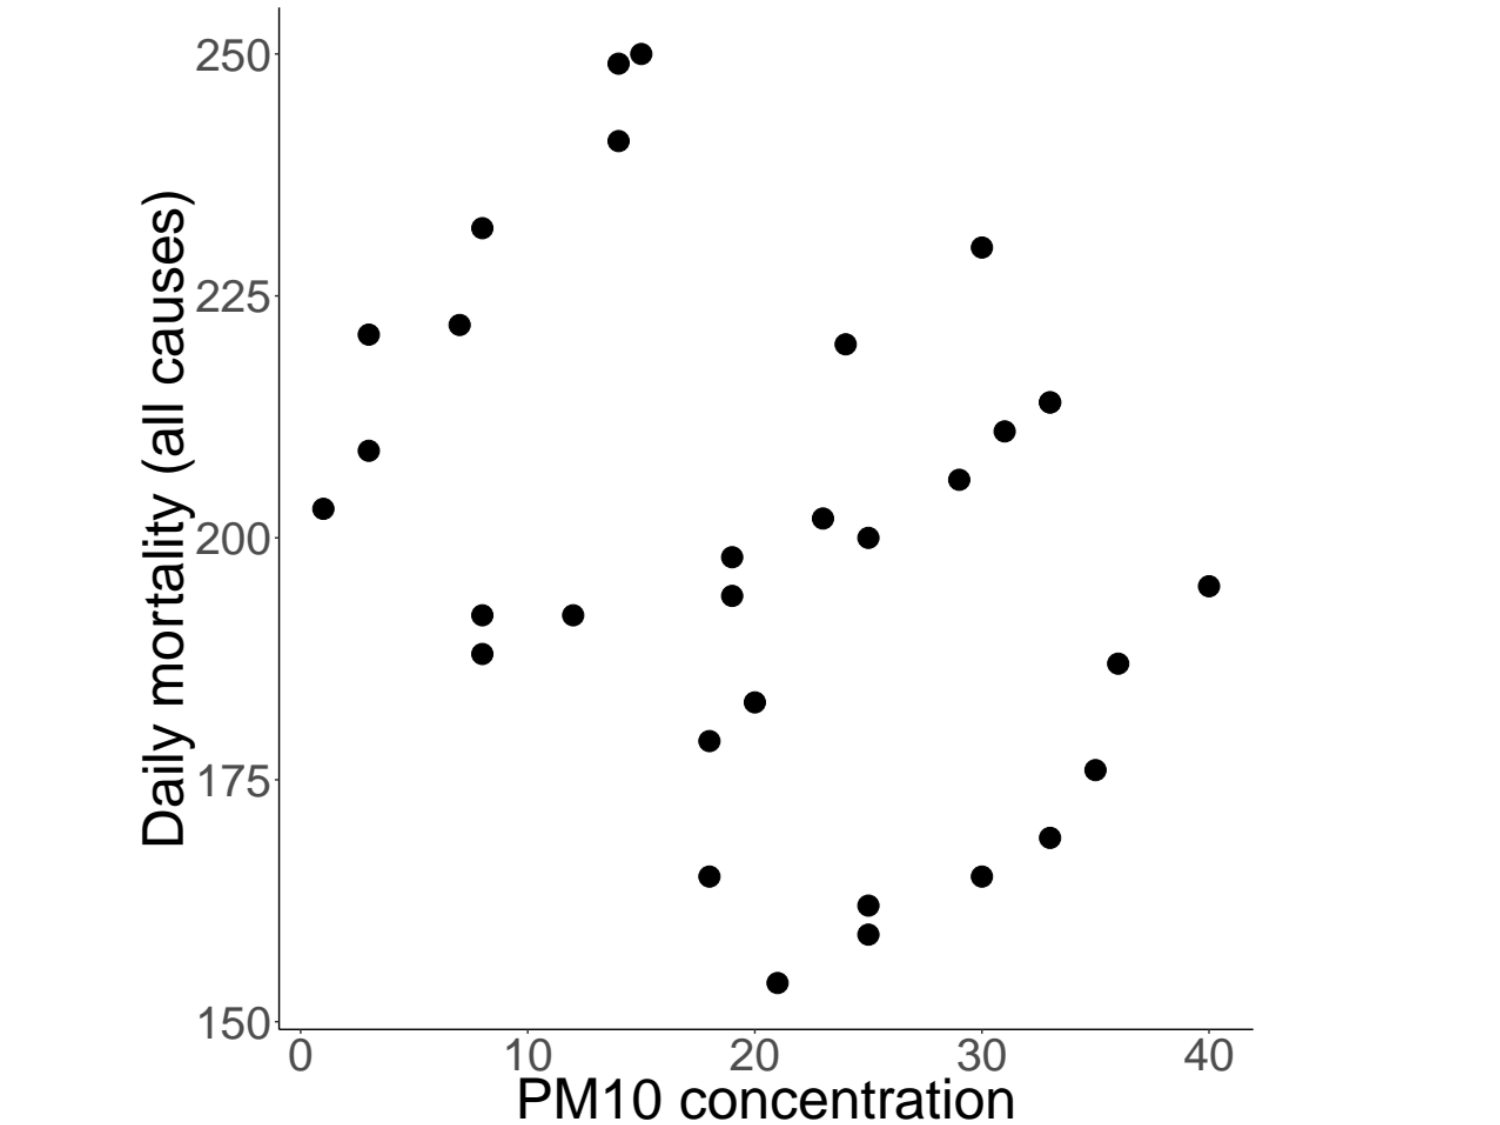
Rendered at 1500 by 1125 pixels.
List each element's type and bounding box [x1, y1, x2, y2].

picture [133, 0, 1260, 1125]
